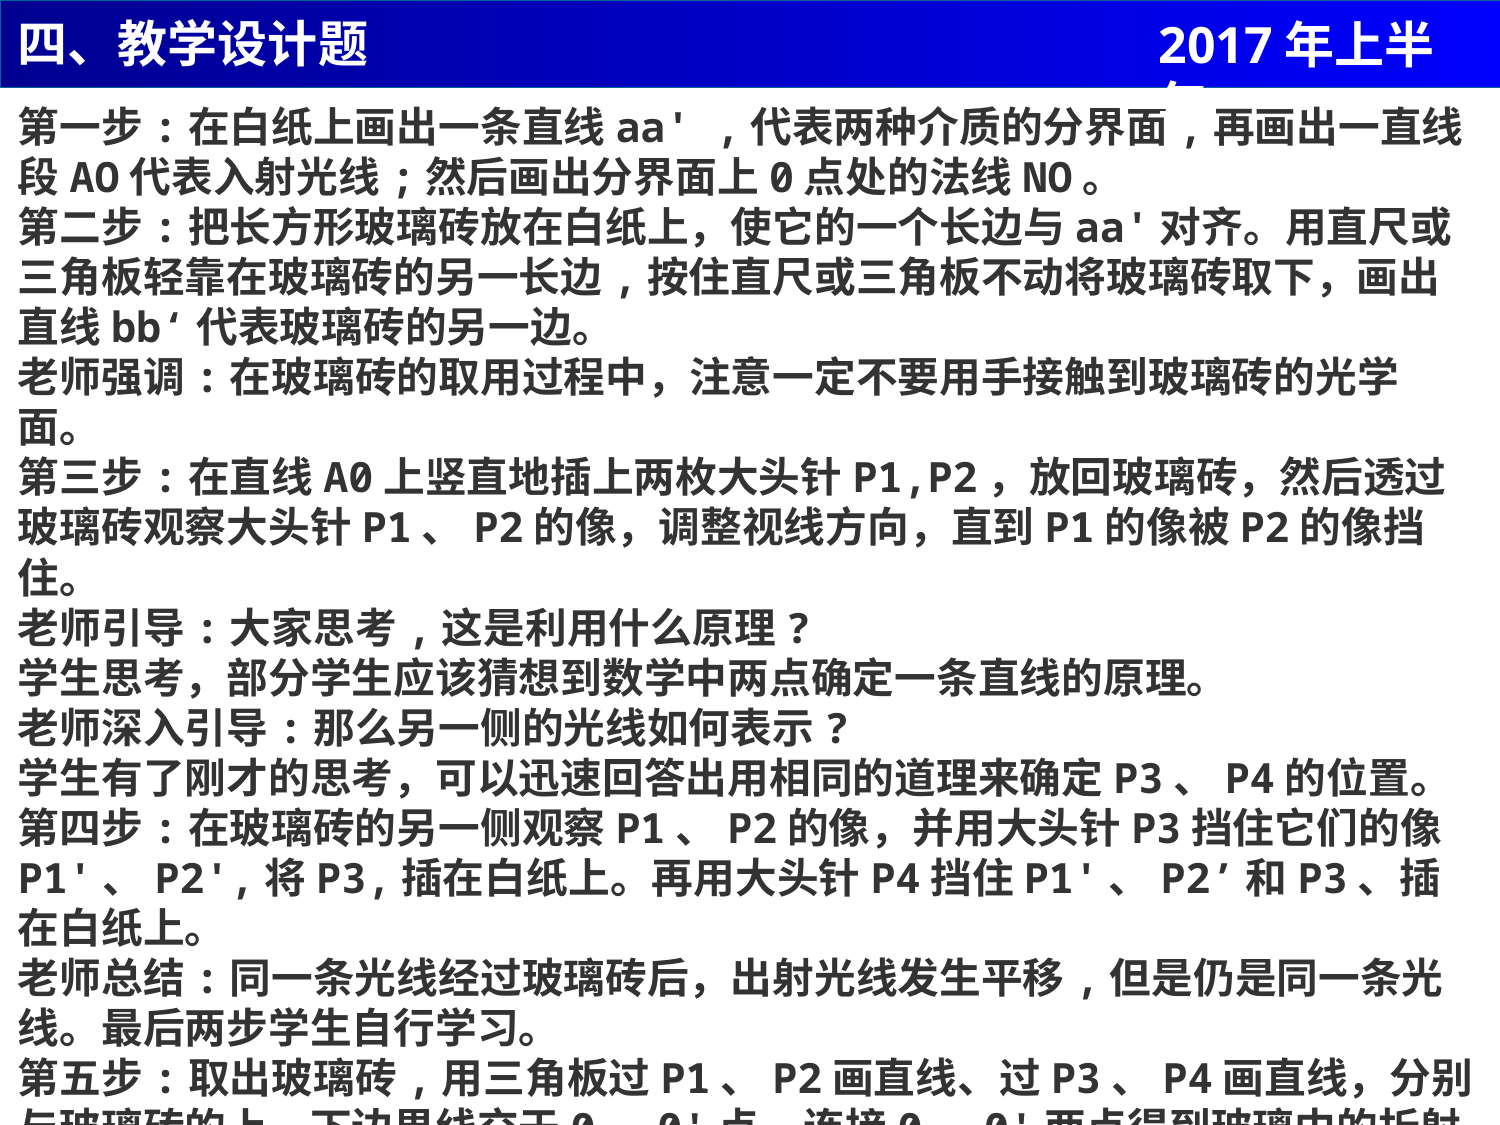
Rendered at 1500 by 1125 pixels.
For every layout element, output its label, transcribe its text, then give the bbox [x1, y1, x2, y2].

text_box 四、教学设计题 [3, 4, 422, 80]
text_box [0, 0, 1500, 88]
text_box 2017年上半年 [1144, 6, 1483, 142]
list 第一步:在白纸上画出一条直线aa' ,代表两种介质的分界面,再画出一直线段AO代表入射光线;然后画出分界面上0点处的法线NO。 第二步:把长方形玻璃砖放在白纸上，使它的一个长边与aa'对齐。用直尺或三角板轻靠在玻璃砖的另一长边,按住直尺或三角板不动将玻璃砖取下，画出直线bb‘代表玻璃砖的另一边。 老师强调:在玻璃砖的取用过程中，注意一定不要用手接触到玻璃砖的光学面。 第三步:在直线A0上竖直地插上两枚大头针P1,P2，放回玻璃砖，然后透过玻璃砖观察大头针P1、P2的像，调整视线方向，直到P1的像被P2的像挡住。 老师引导:大家思考,这是利用什么原理? 学生思考，部分学生应该猜想到数学中两点确定一条直线的原理。 老师深入引导:那么另一侧的光线如何表示? 学生有了刚才的思考，可以迅速回答出用相同的道理来确定P3、P4的位置。 第四步:在玻璃砖的另一侧观察P1、P2的像，并用大头针P3挡住它们的像P1'、P2',将P3,插在白纸上。再用大头针P4挡住P1'、P2’和P3、插在白纸上。 老师总结:同一条光线经过玻璃砖后，出射光线发生平移,但是仍是同一条光线。最后两步学生自行学习。 第五步:取出玻璃砖,用三角板过P1、P2画直线、过P3、P4画直线，分别与玻璃砖的上、下边界线交于0、0'点,连接0、0'两点得到玻璃中的折射光线00'。 第六步:量出入射角和折射角,用折射定律计算玻璃的折射率。 [3, 93, 1494, 1095]
